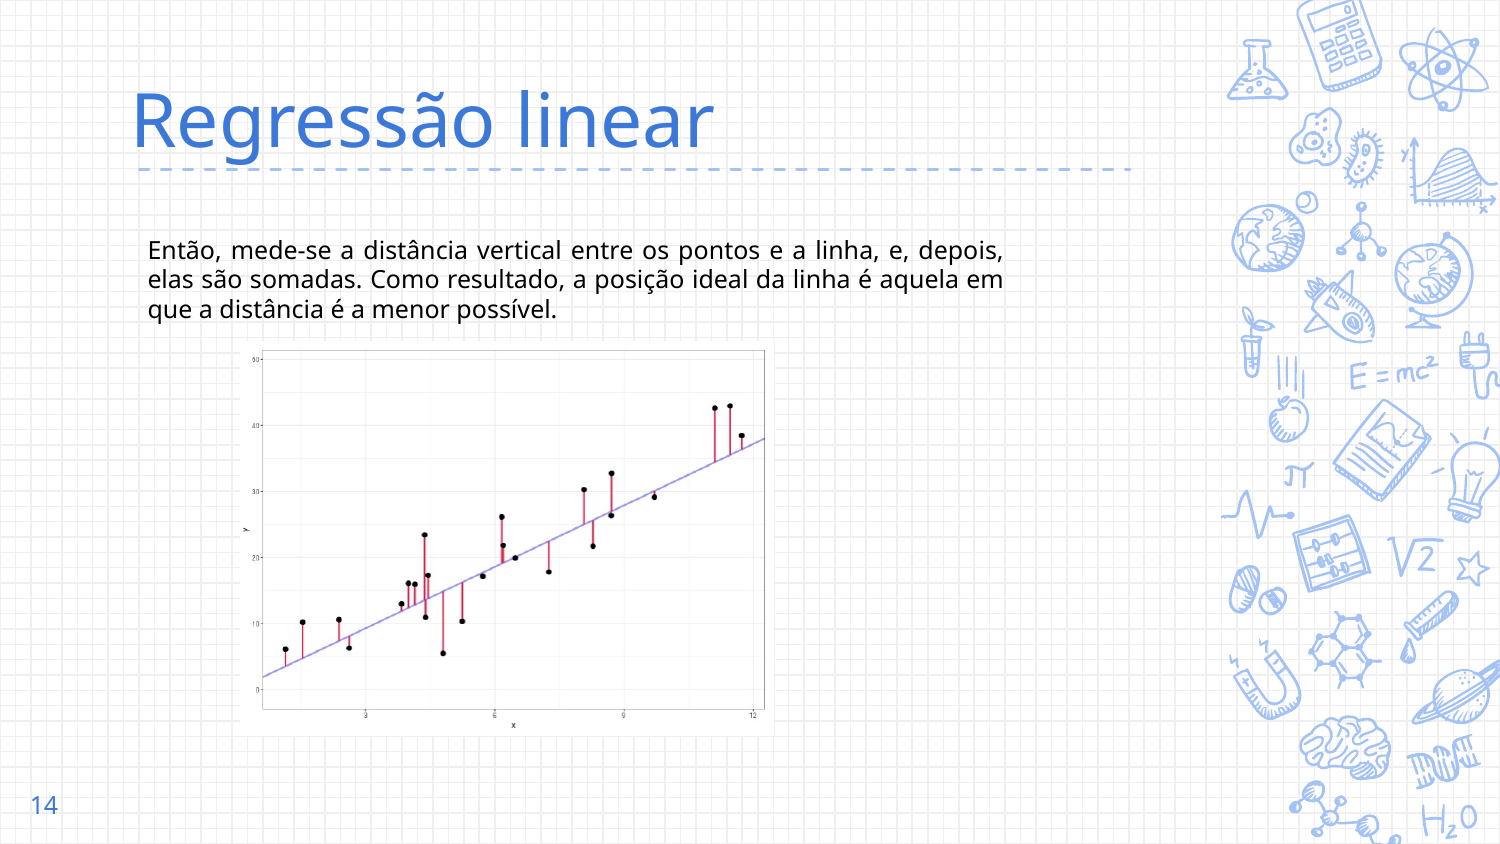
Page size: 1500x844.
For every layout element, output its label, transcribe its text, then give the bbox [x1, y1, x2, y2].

text_box Então, mede-se a distância vertical entre os pontos e a linha, e, depois, elas são somadas. Como resultado, a posição ideal da linha é aquela em que a distância é a menor possível. [132, 219, 1021, 761]
picture [240, 341, 775, 736]
title Regressão linear [115, 36, 1218, 178]
slide_number ‹#› [14, 774, 105, 840]
